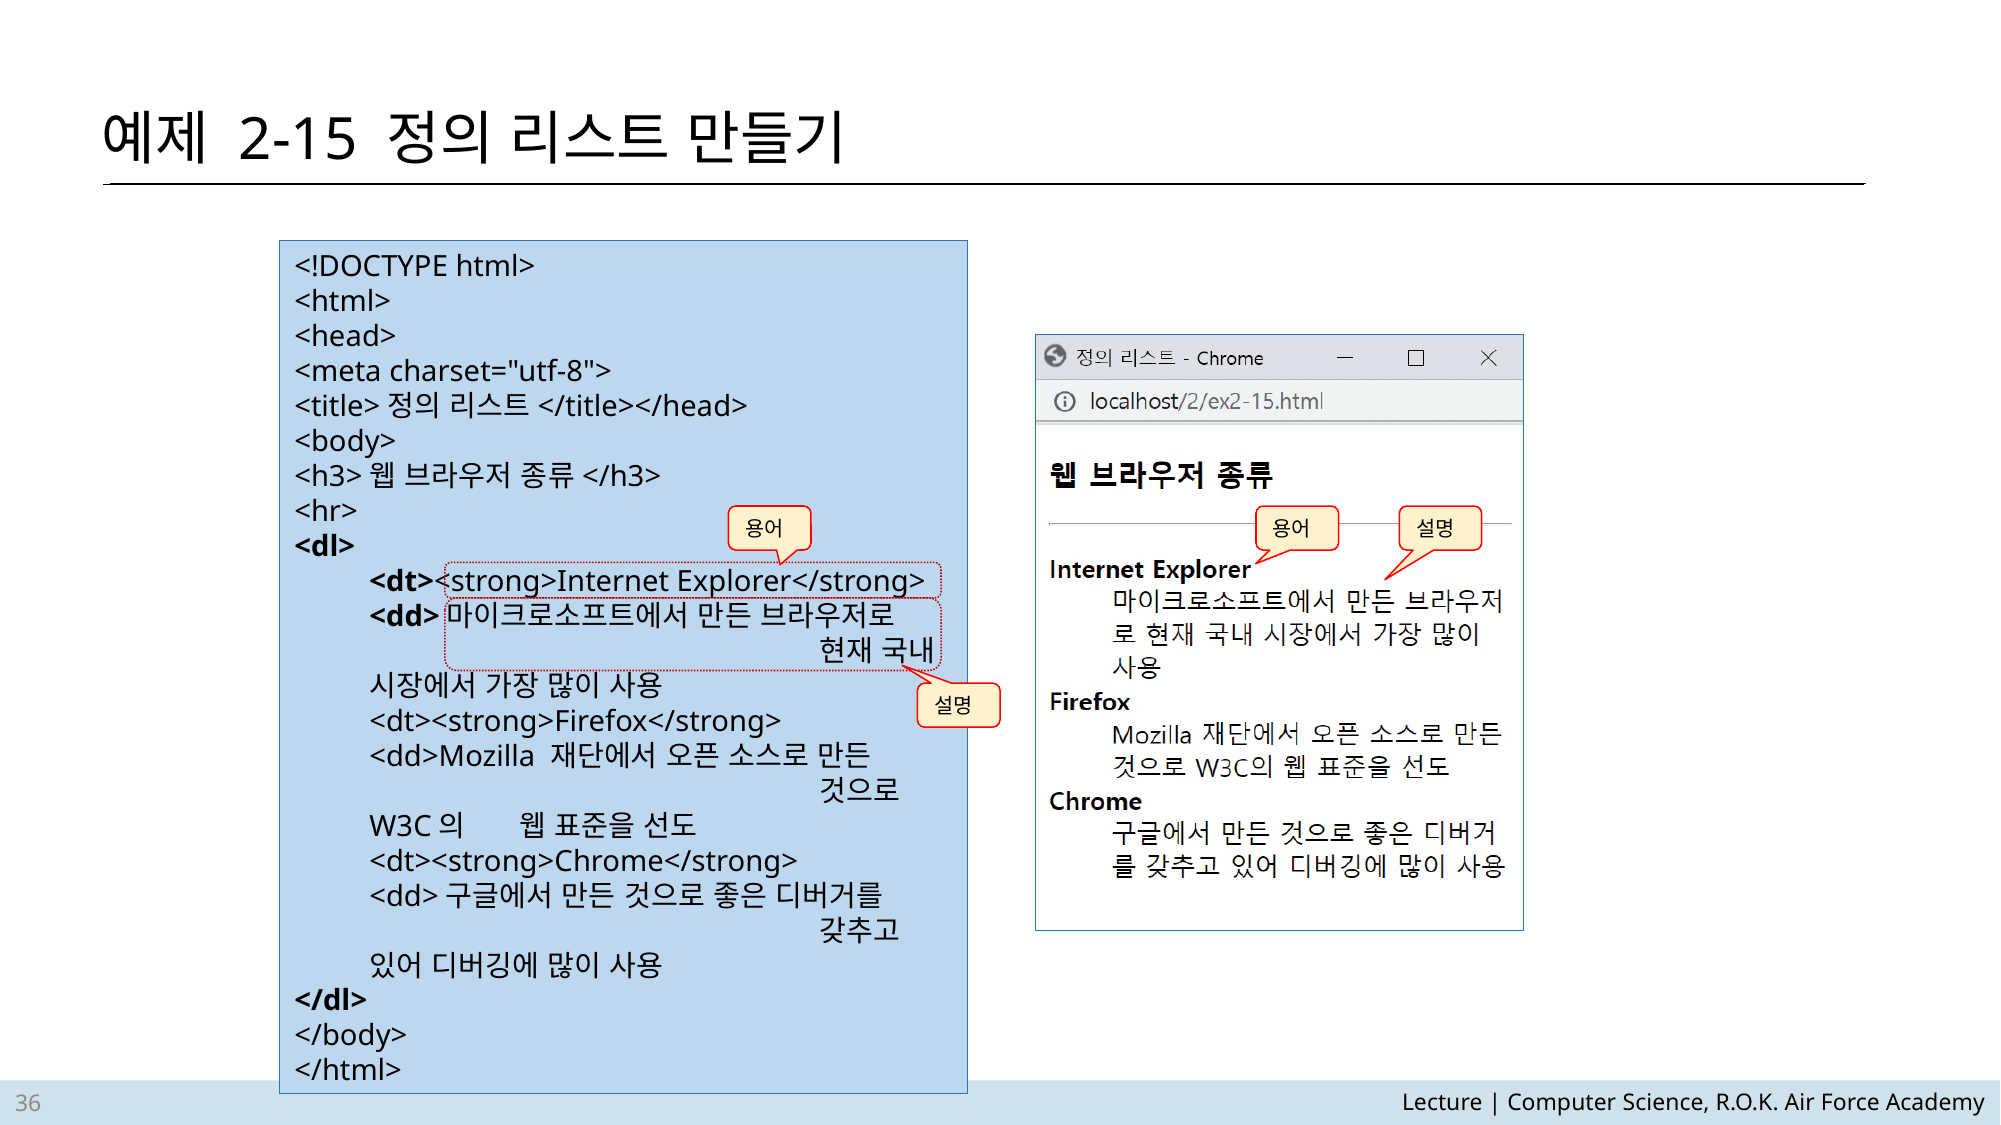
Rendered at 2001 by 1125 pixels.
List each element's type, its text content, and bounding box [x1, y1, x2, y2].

picture [1036, 334, 1523, 931]
text_box <!DOCTYPE html> <html> <head> <meta charset="utf-8"> <title>정의 리스트</title></head> <body> <h3>웹 브라우저 종류</h3> <hr> <dl> <dt><strong>Internet Explorer</strong> <dd>마이크로소프트에서 만든 브라우저로 현재 국내 시장에서 가장 많이 사용 <dt><strong>Firefox</strong> <dd>Mozilla 재단에서 오픈 소스로 만든 것으로 W3C의 웹 표준을 선도 <dt><strong>Chrome</strong> <dd>구글에서 만든 것으로 좋은 디버거를 갖추고 있어 디버깅에 많이 사용 </dl> </body> </html> [279, 240, 968, 1094]
list 예제 2-15 정의 리스트 만들기 [90, 109, 1862, 172]
text_box 설명 [902, 665, 1001, 728]
slide_number 36 [0, 1086, 114, 1123]
text_box [443, 596, 943, 672]
text_box [443, 561, 943, 599]
text_box 용어 [728, 505, 812, 565]
